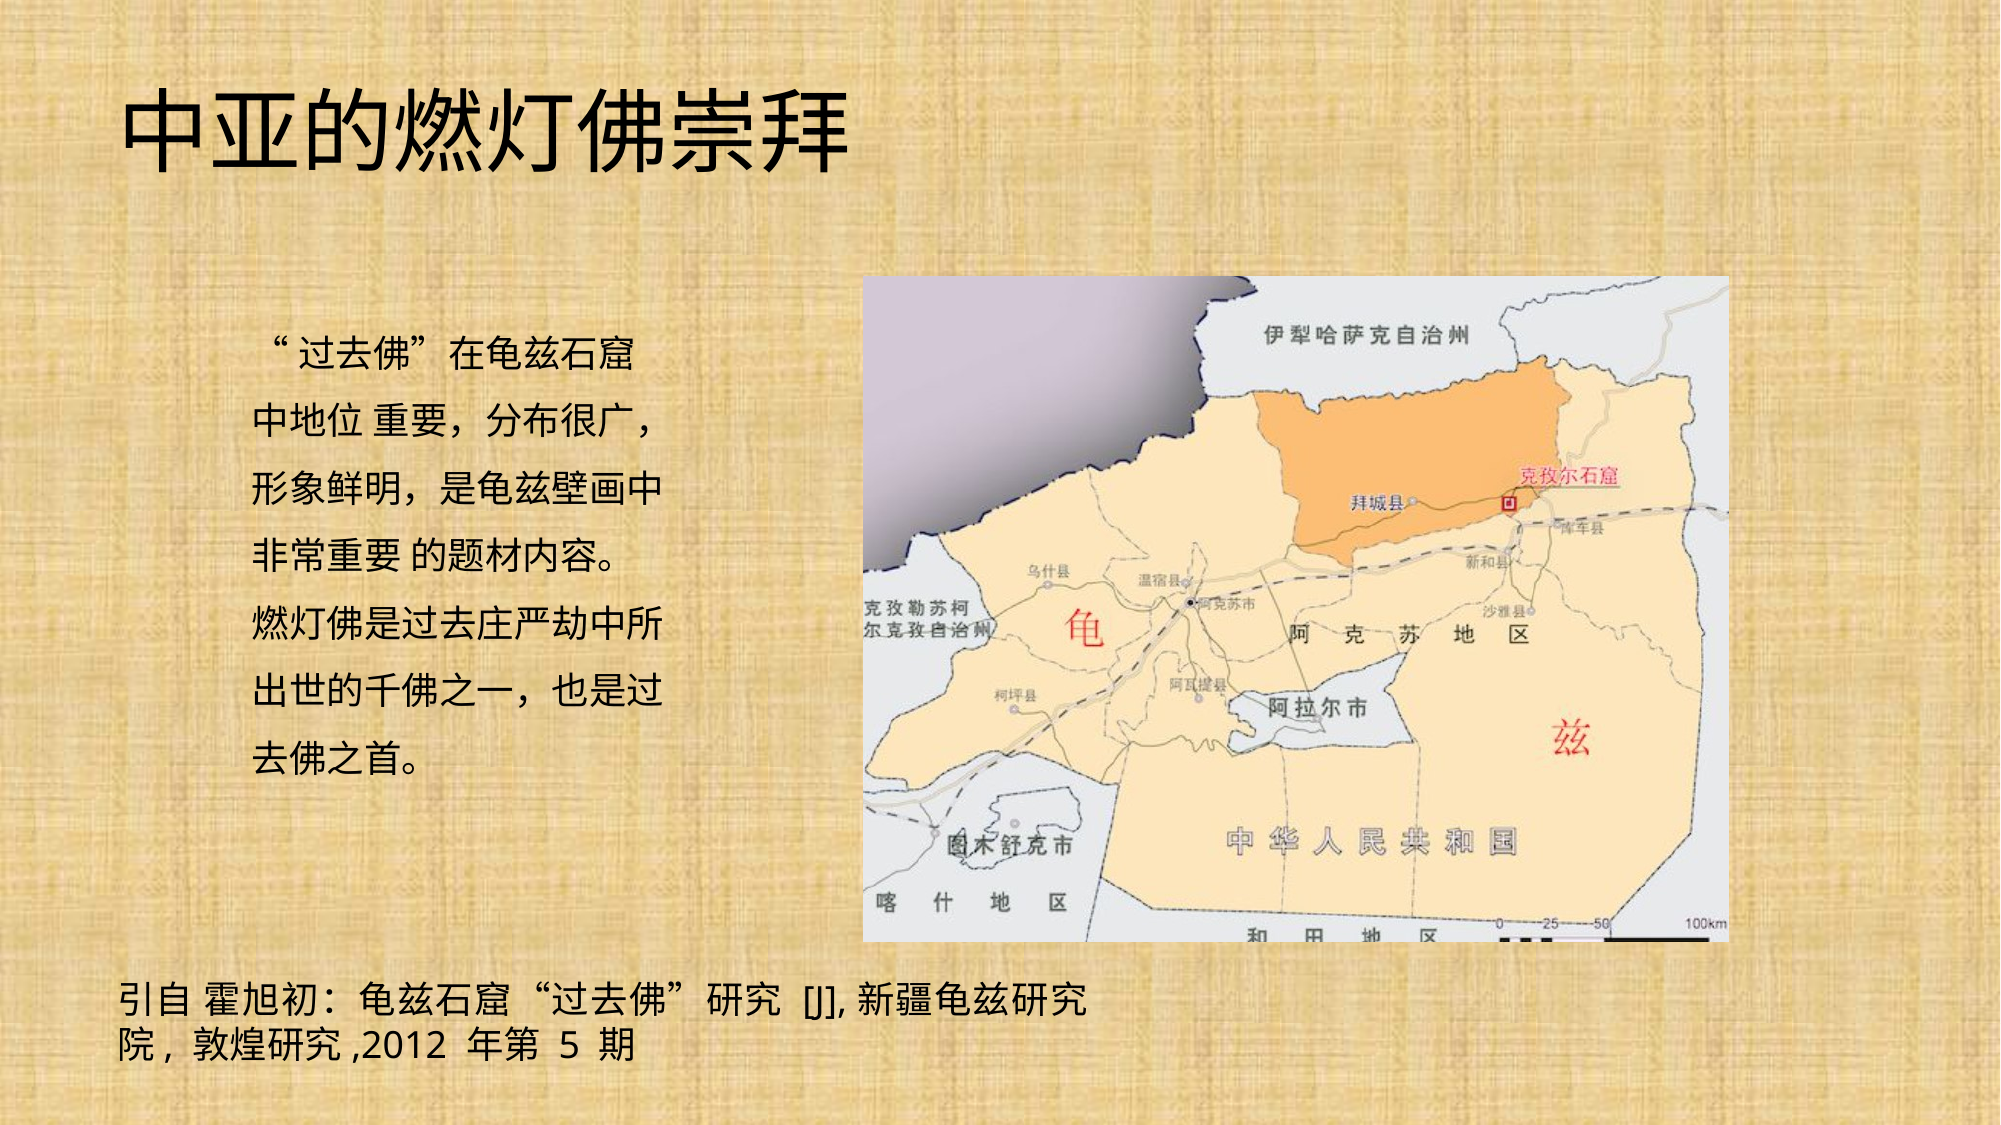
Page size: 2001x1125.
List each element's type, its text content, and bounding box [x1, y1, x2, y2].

picture [0, 0, 2001, 1125]
text_box 引自 霍旭初：龟兹石窟“过去佛”研究 [J],新疆龟兹研究院, 敦煌研究,2012 年第 5 期 [102, 969, 1103, 1074]
title 中亚的燃灯佛崇拜 [102, 82, 1828, 300]
text_box “过去佛”在龟兹石窟中地位 重要，分布很广，形象鲜明，是龟兹壁画中非常重要 的题材内容。燃灯佛是过去庄严劫中所出世的千佛之一，也是过去佛之首。 [237, 300, 687, 833]
